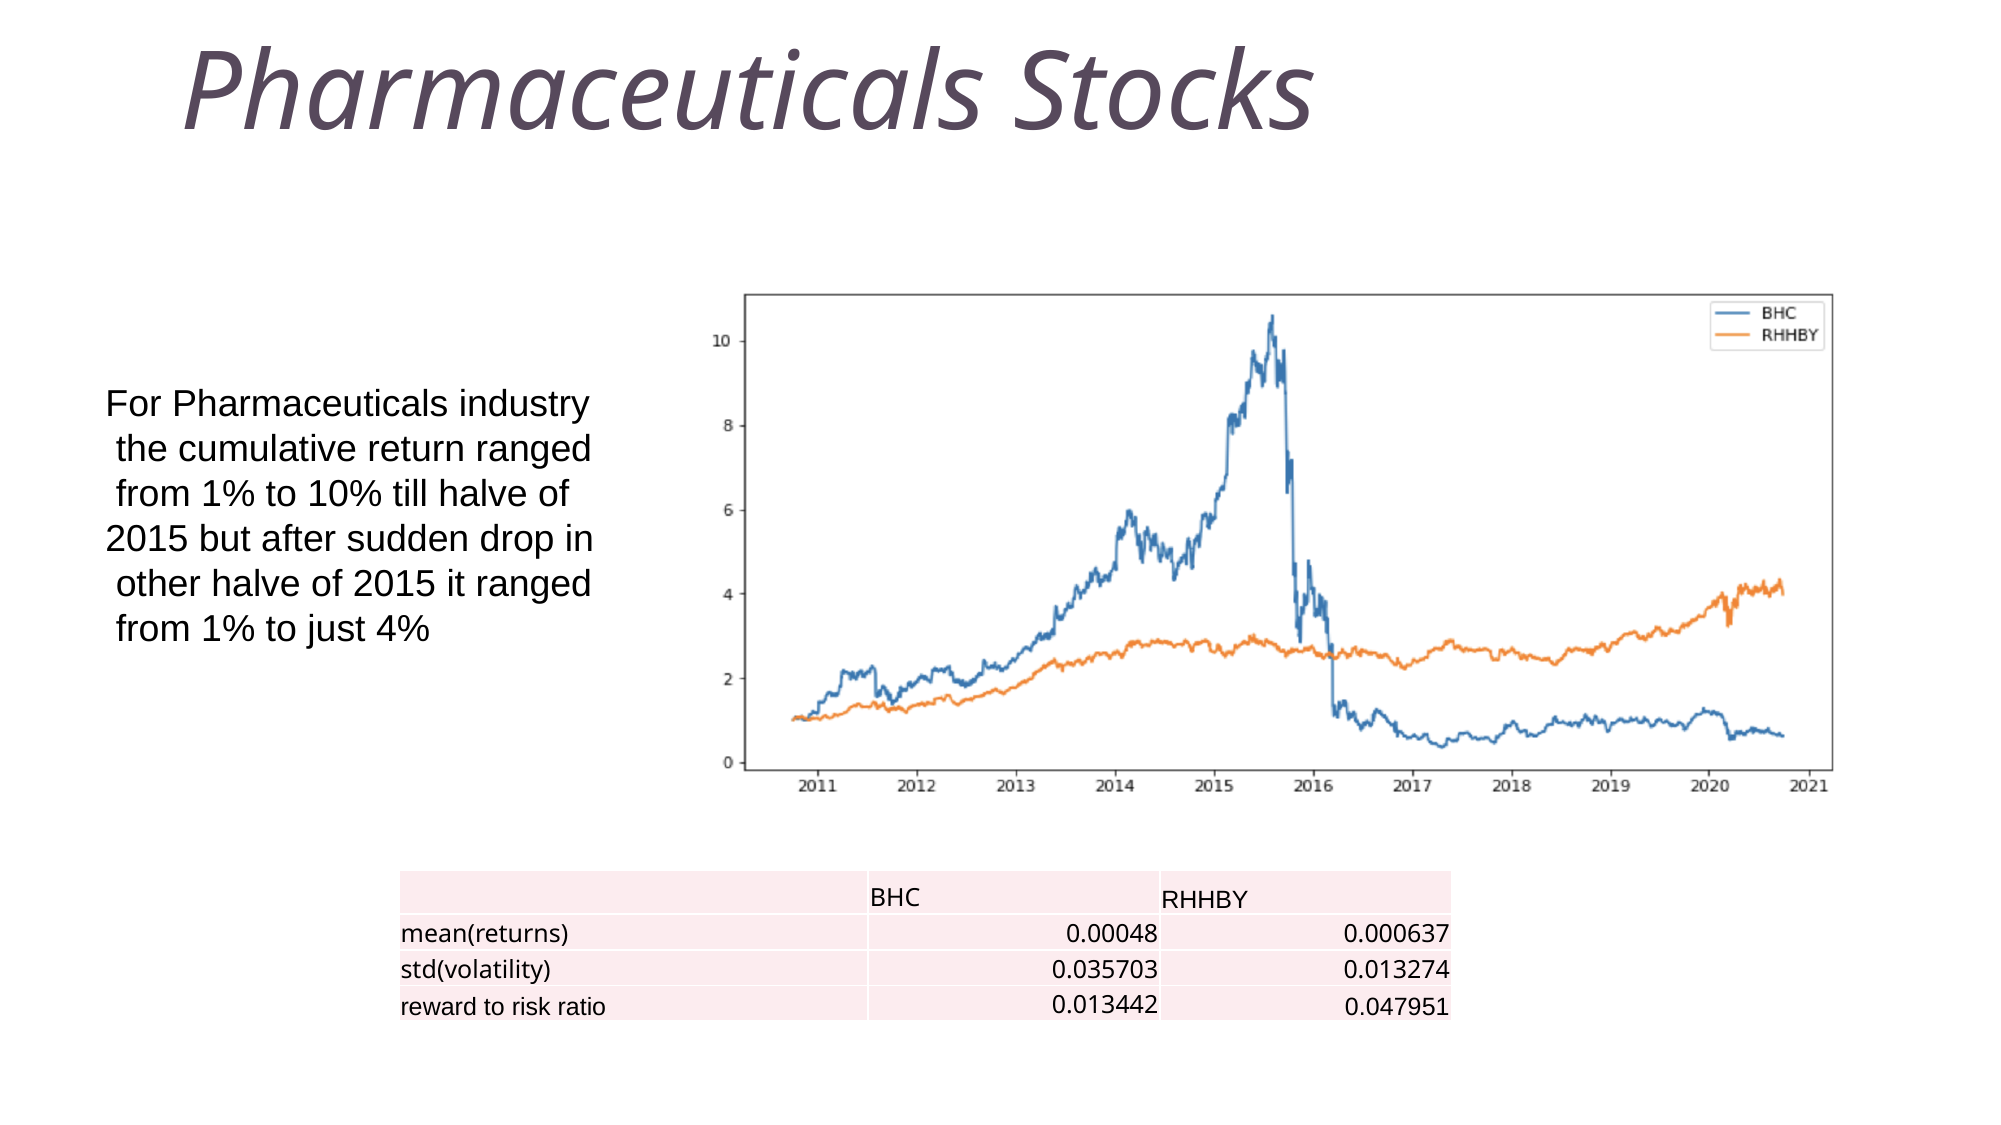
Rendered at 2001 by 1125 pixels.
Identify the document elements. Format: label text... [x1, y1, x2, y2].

title Pharmaceuticals Stocks [164, 27, 1901, 161]
table_cell 0.000637 [1161, 915, 1451, 949]
table_cell 0.013274 [1161, 951, 1451, 985]
text_box For Pharmaceuticals industry the cumulative return ranged from 1% to 10% till halve of 2015 but after sudden drop in other halve of 2015 it ranged from 1% to just 4% [90, 371, 616, 657]
table_cell std(volatility) [400, 951, 867, 985]
picture [707, 279, 1880, 813]
table_header RHHBY [1161, 871, 1451, 913]
table_cell reward to risk ratio [400, 986, 867, 1020]
table_cell mean(returns) [400, 915, 867, 949]
table_cell 0.013442 [869, 986, 1159, 1020]
table_cell 0.00048 [869, 915, 1159, 949]
table_cell 0.047951 [1161, 986, 1451, 1020]
table_header [400, 871, 867, 913]
table_cell 0.035703 [869, 951, 1159, 985]
table_header BHC [869, 871, 1159, 913]
